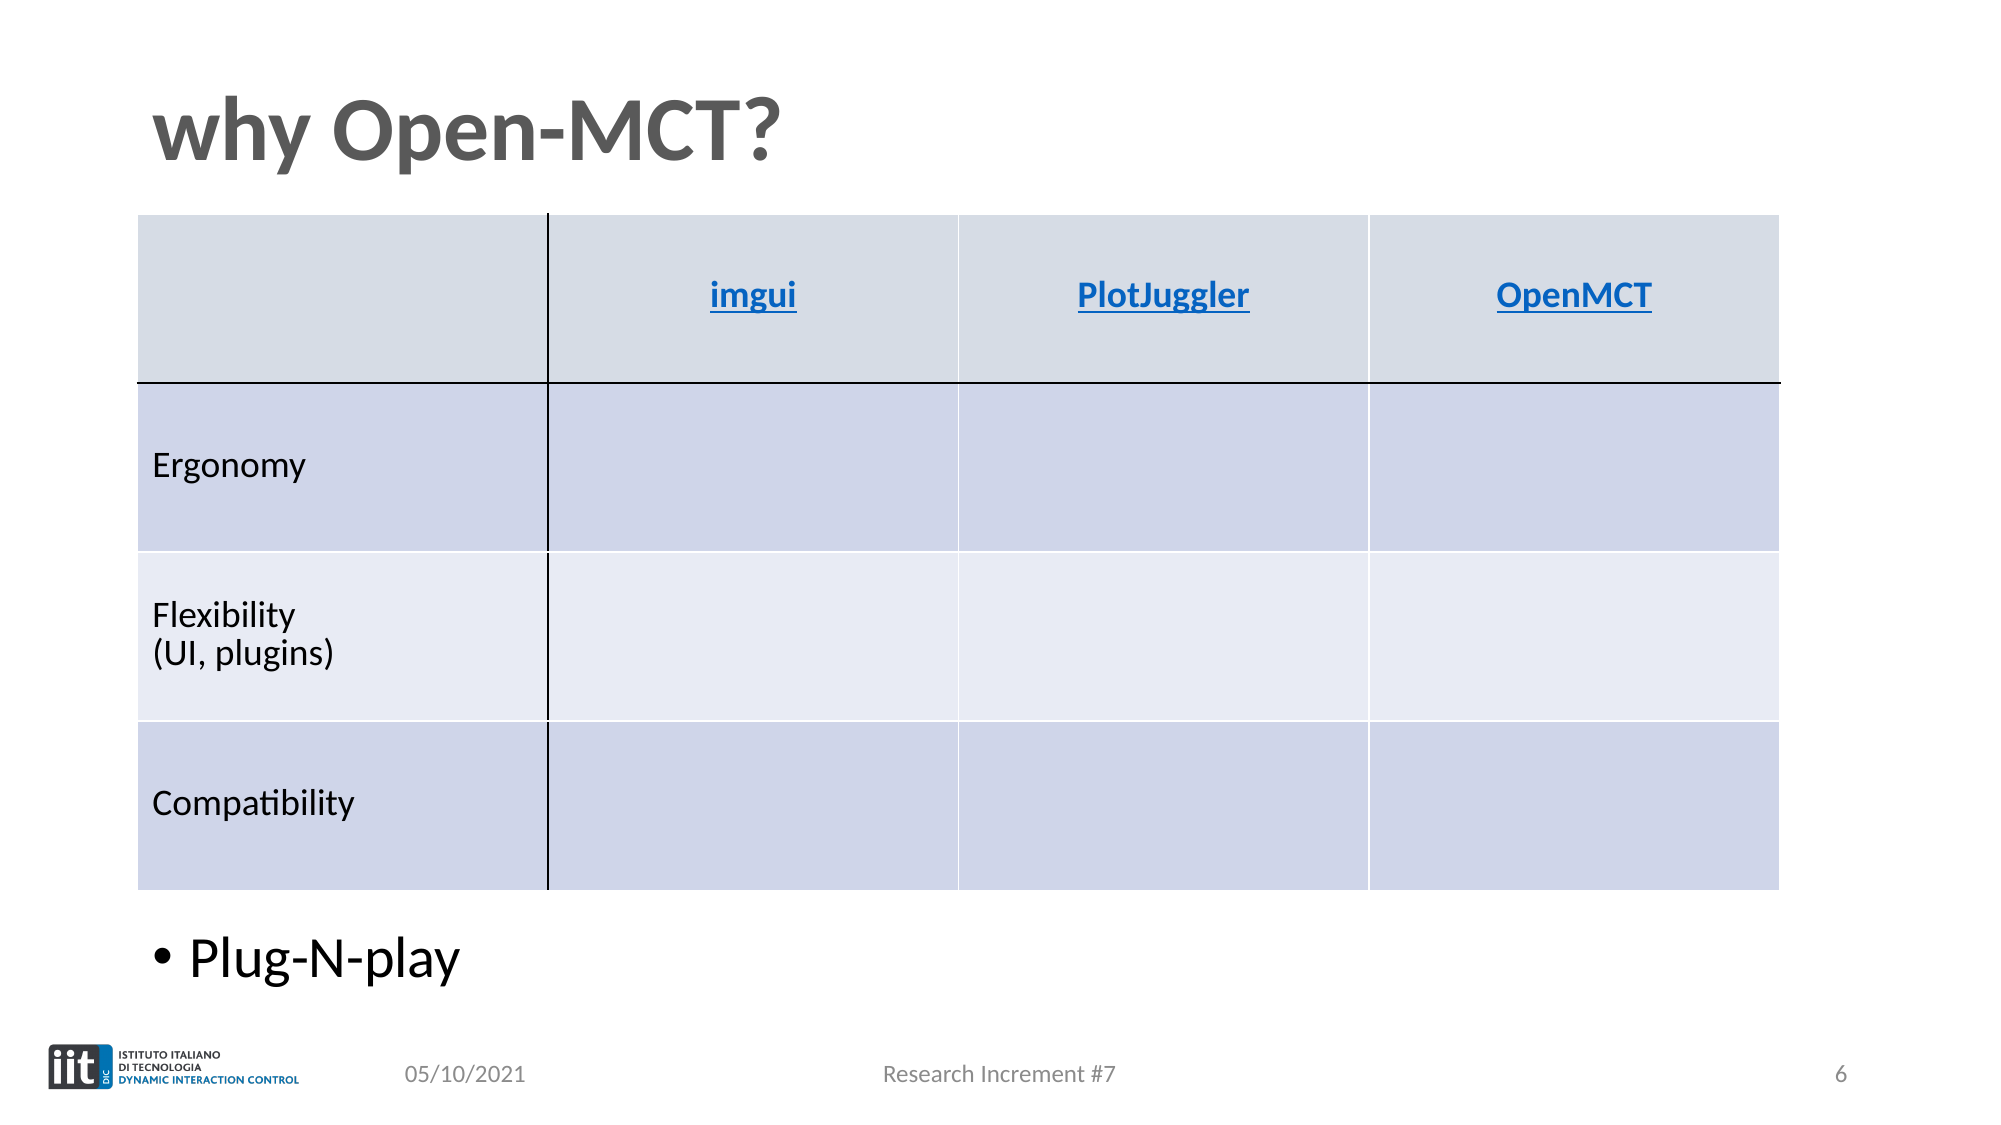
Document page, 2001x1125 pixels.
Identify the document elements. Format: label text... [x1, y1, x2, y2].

footer Research Increment #7 [662, 1042, 1338, 1103]
table_cell [549, 553, 958, 720]
table_cell [549, 722, 958, 890]
table_cell [1370, 384, 1779, 551]
table_cell [1370, 553, 1779, 720]
table_cell [549, 384, 958, 551]
title why Open-MCT? [137, 59, 1863, 203]
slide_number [389, 1042, 588, 1103]
table_header PlotJuggler [959, 215, 1368, 382]
table_cell [959, 384, 1368, 551]
table_header imgui [549, 215, 958, 382]
table_cell [959, 553, 1368, 720]
table_cell Compatibility [138, 722, 547, 890]
picture [40, 1035, 315, 1110]
table_cell Ergonomy [138, 384, 547, 551]
table_header OpenMCT [1370, 215, 1779, 382]
table_cell [959, 722, 1368, 890]
slide_number 6 [1412, 1042, 1863, 1103]
list Plug-N-play [137, 920, 1863, 1014]
table_cell Flexibility (UI, plugins) [138, 553, 547, 720]
table_header [138, 215, 547, 382]
table_cell [1370, 722, 1779, 890]
